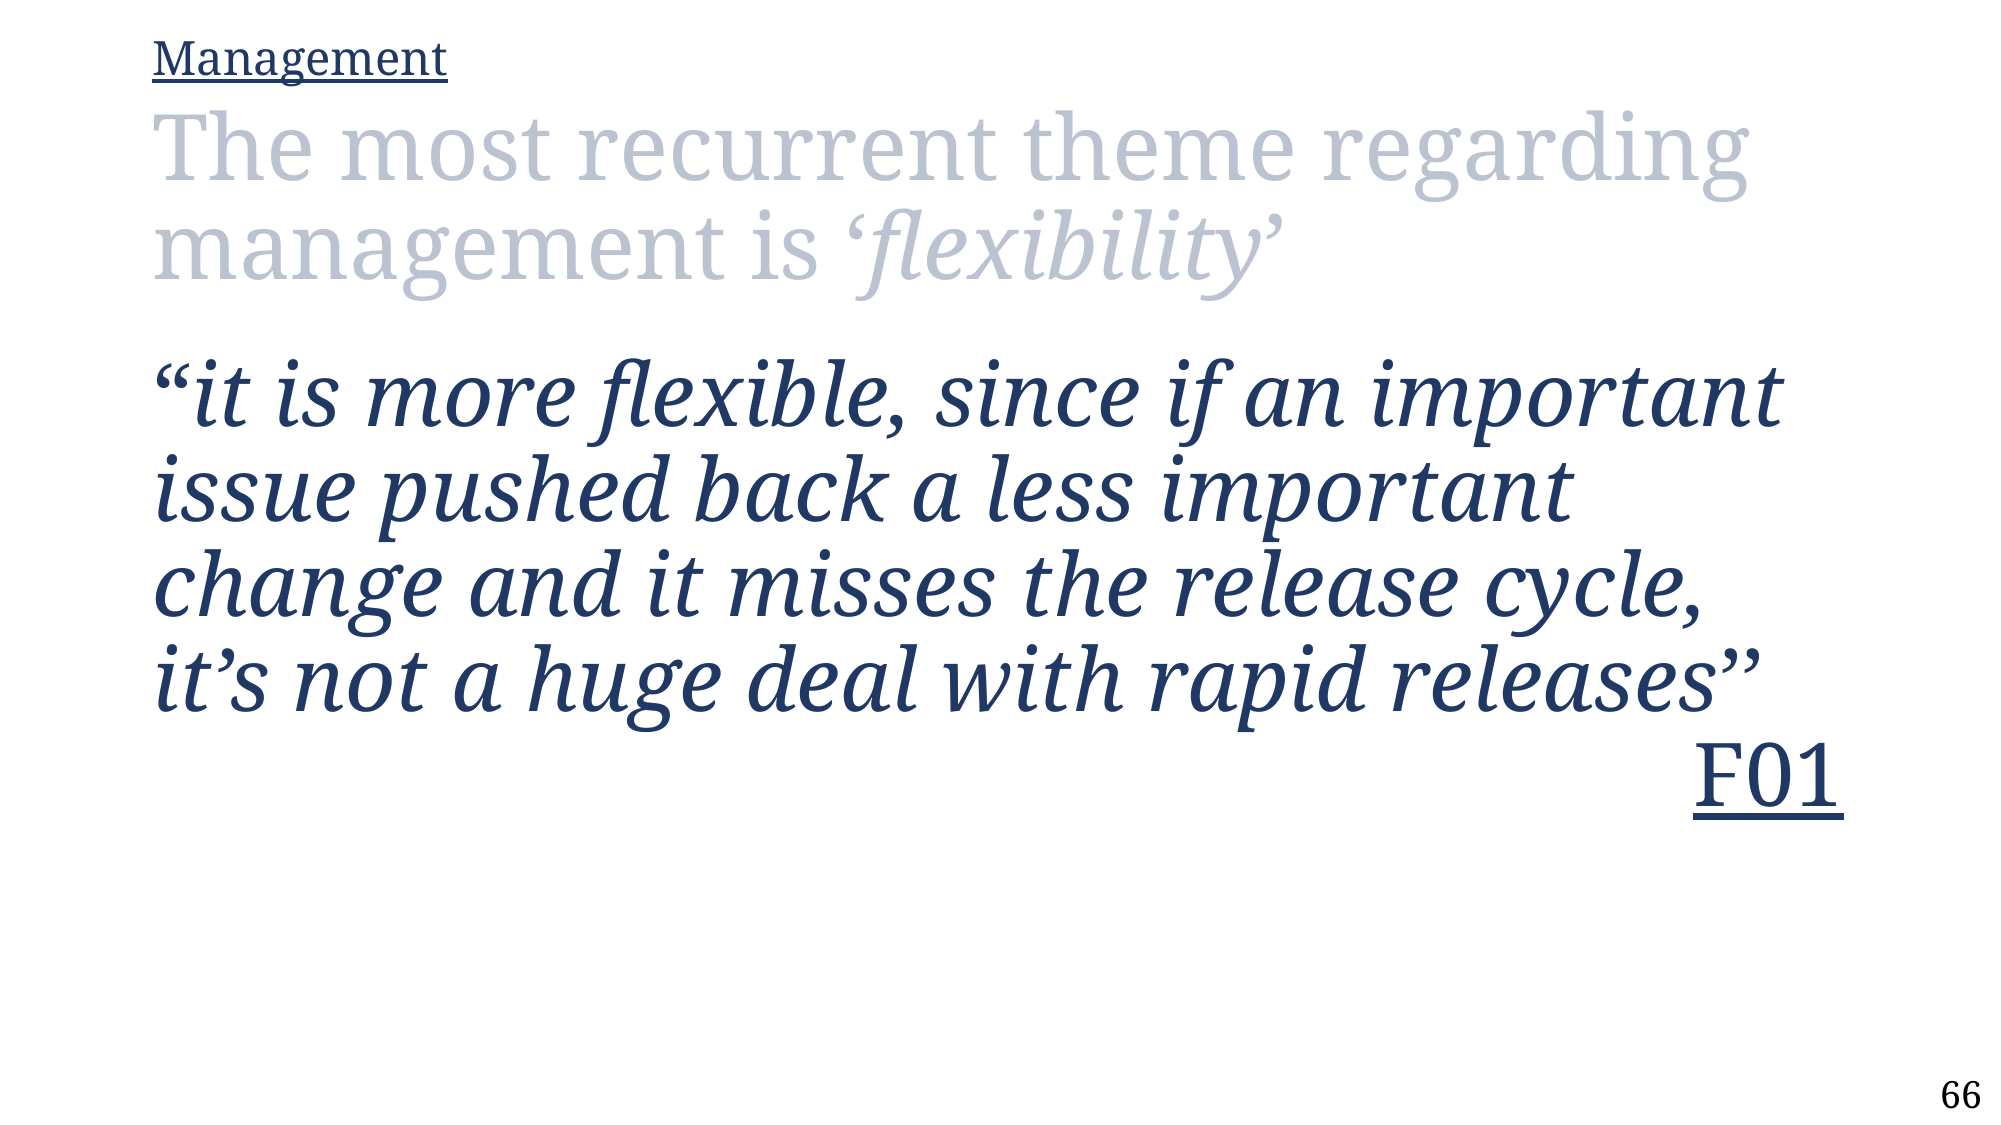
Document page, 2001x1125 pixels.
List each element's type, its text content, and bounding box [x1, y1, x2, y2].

title The most recurrent theme regarding management is ‘flexibility’ [137, 94, 1863, 329]
list Management [137, 27, 1863, 94]
text_box 66 [1925, 1063, 2000, 1124]
text_box “it is more flexible, since if an important issue pushed back a less important change and it misses the release cycle, it’s not a huge deal with rapid releases’’ F01 [137, 342, 1863, 893]
